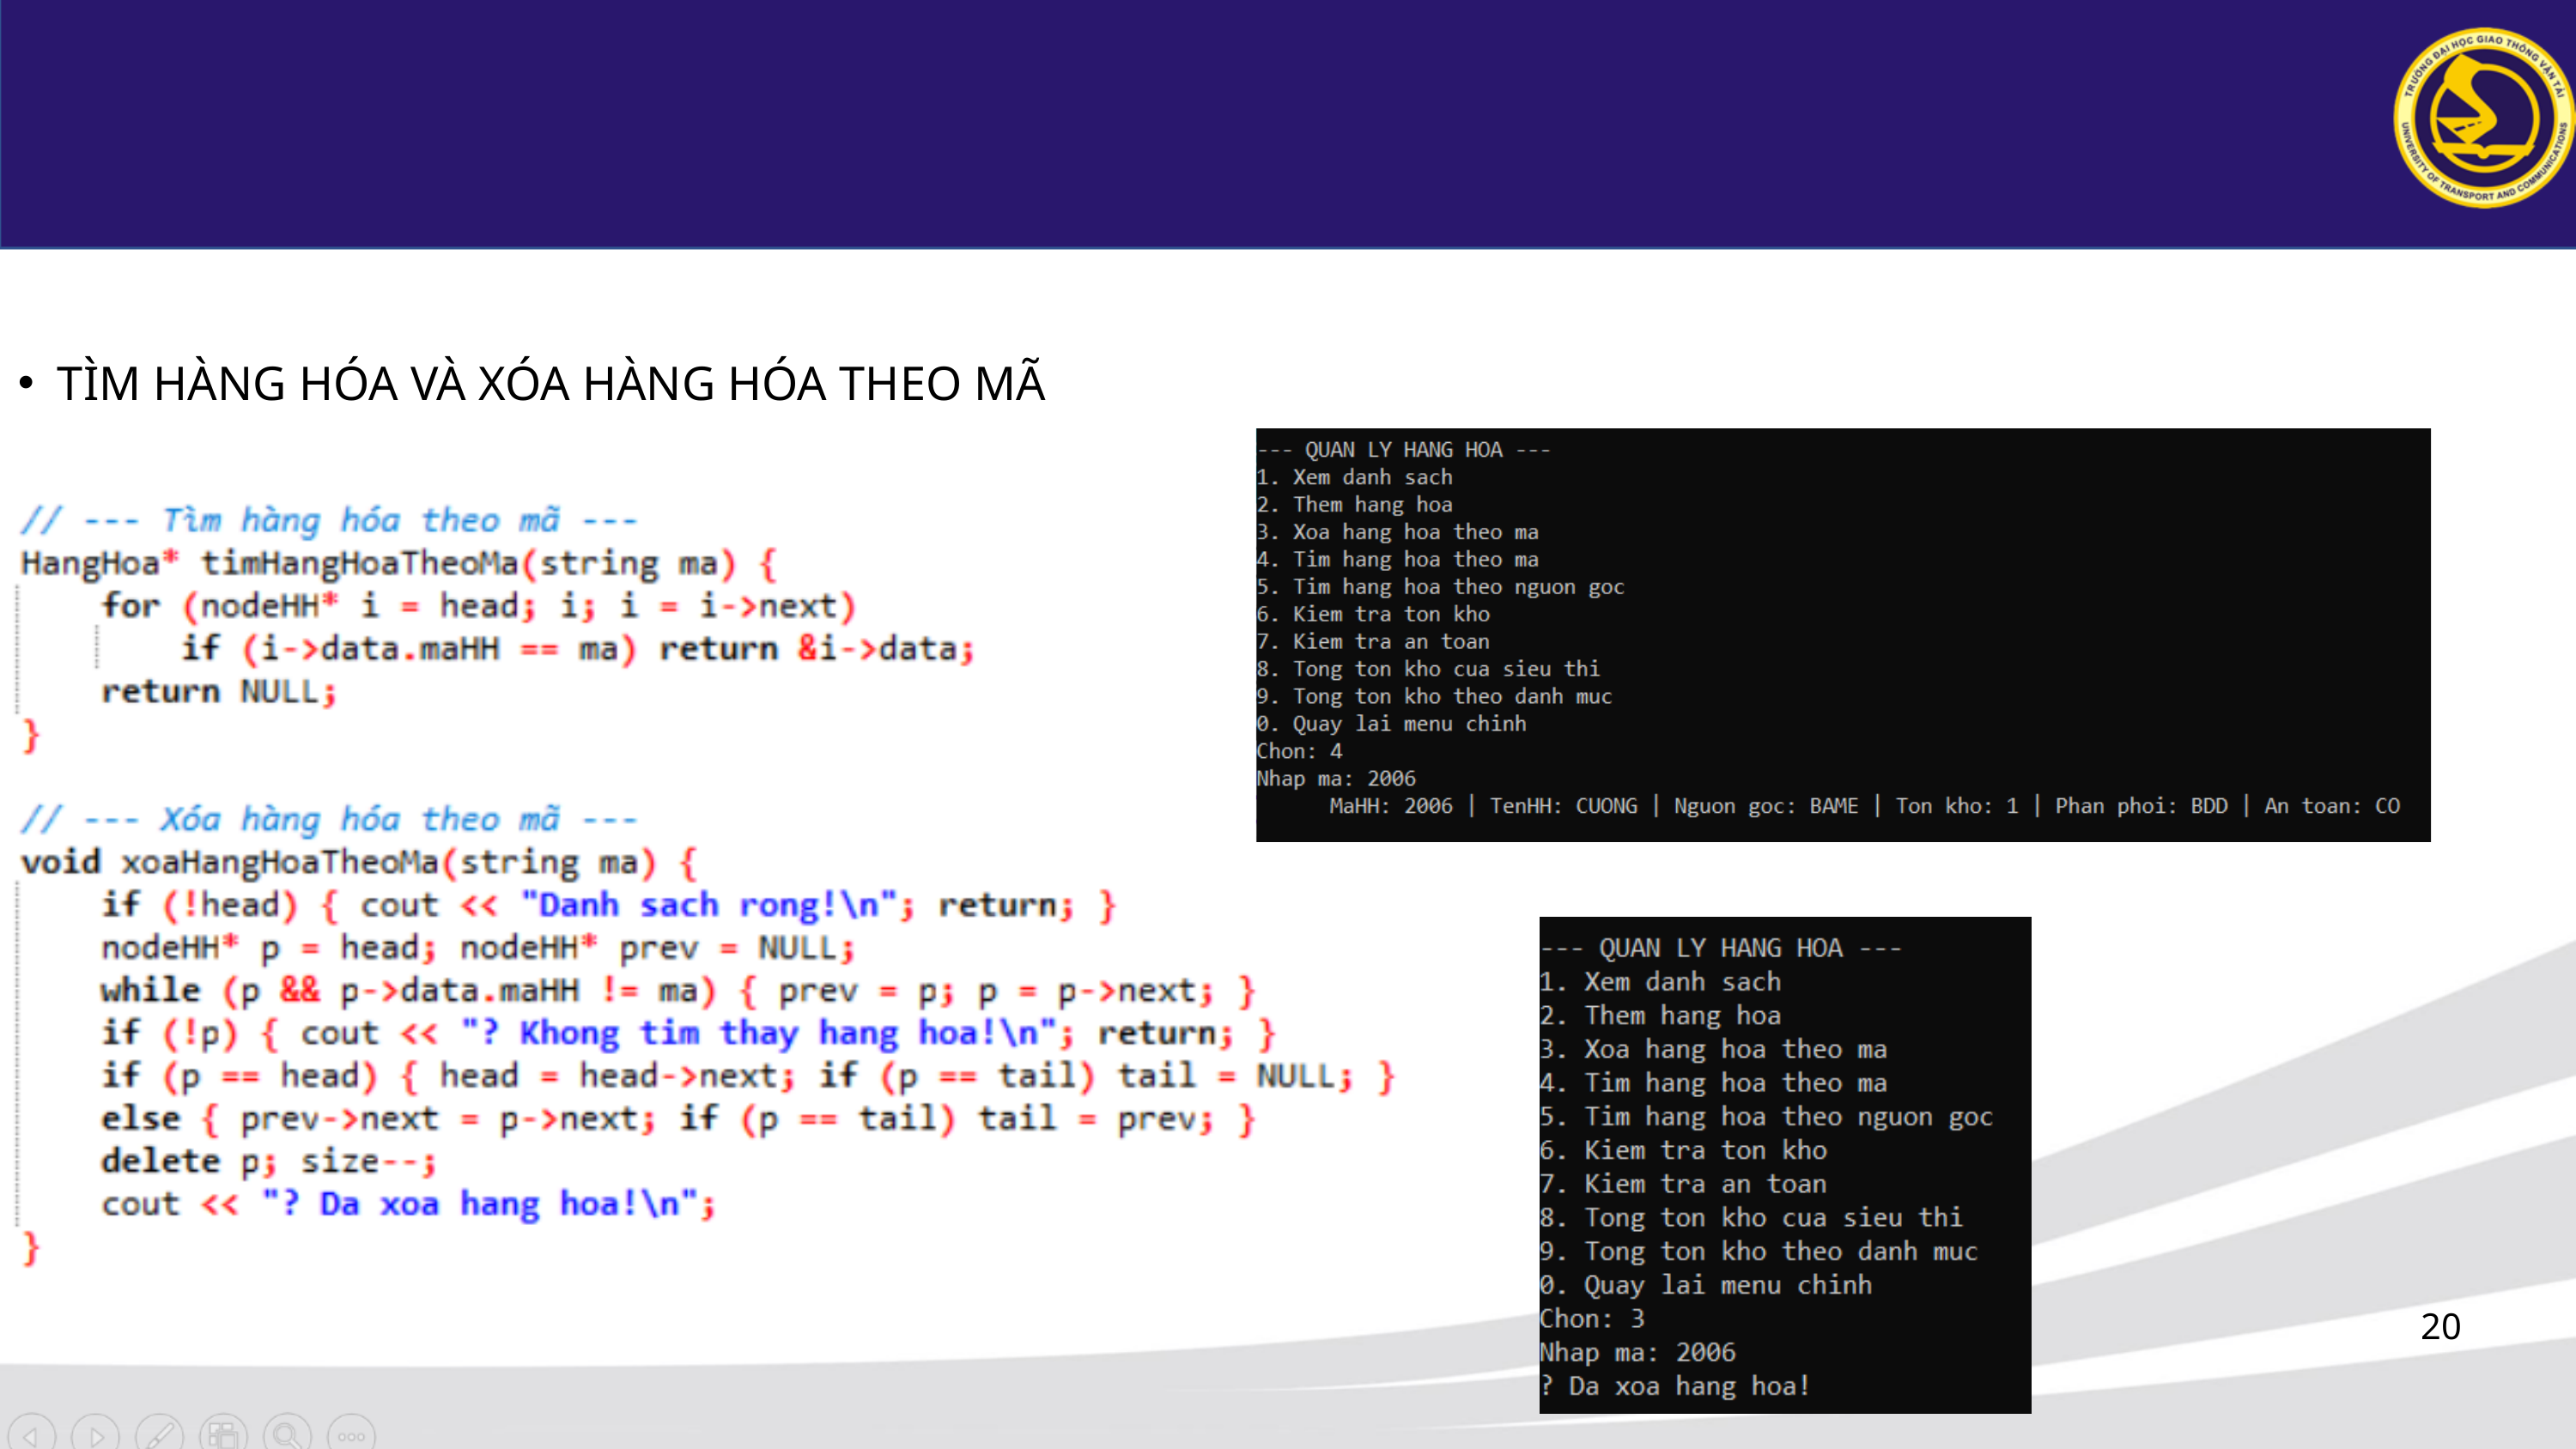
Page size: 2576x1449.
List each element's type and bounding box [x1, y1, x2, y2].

text_box [0, 0, 2576, 1449]
